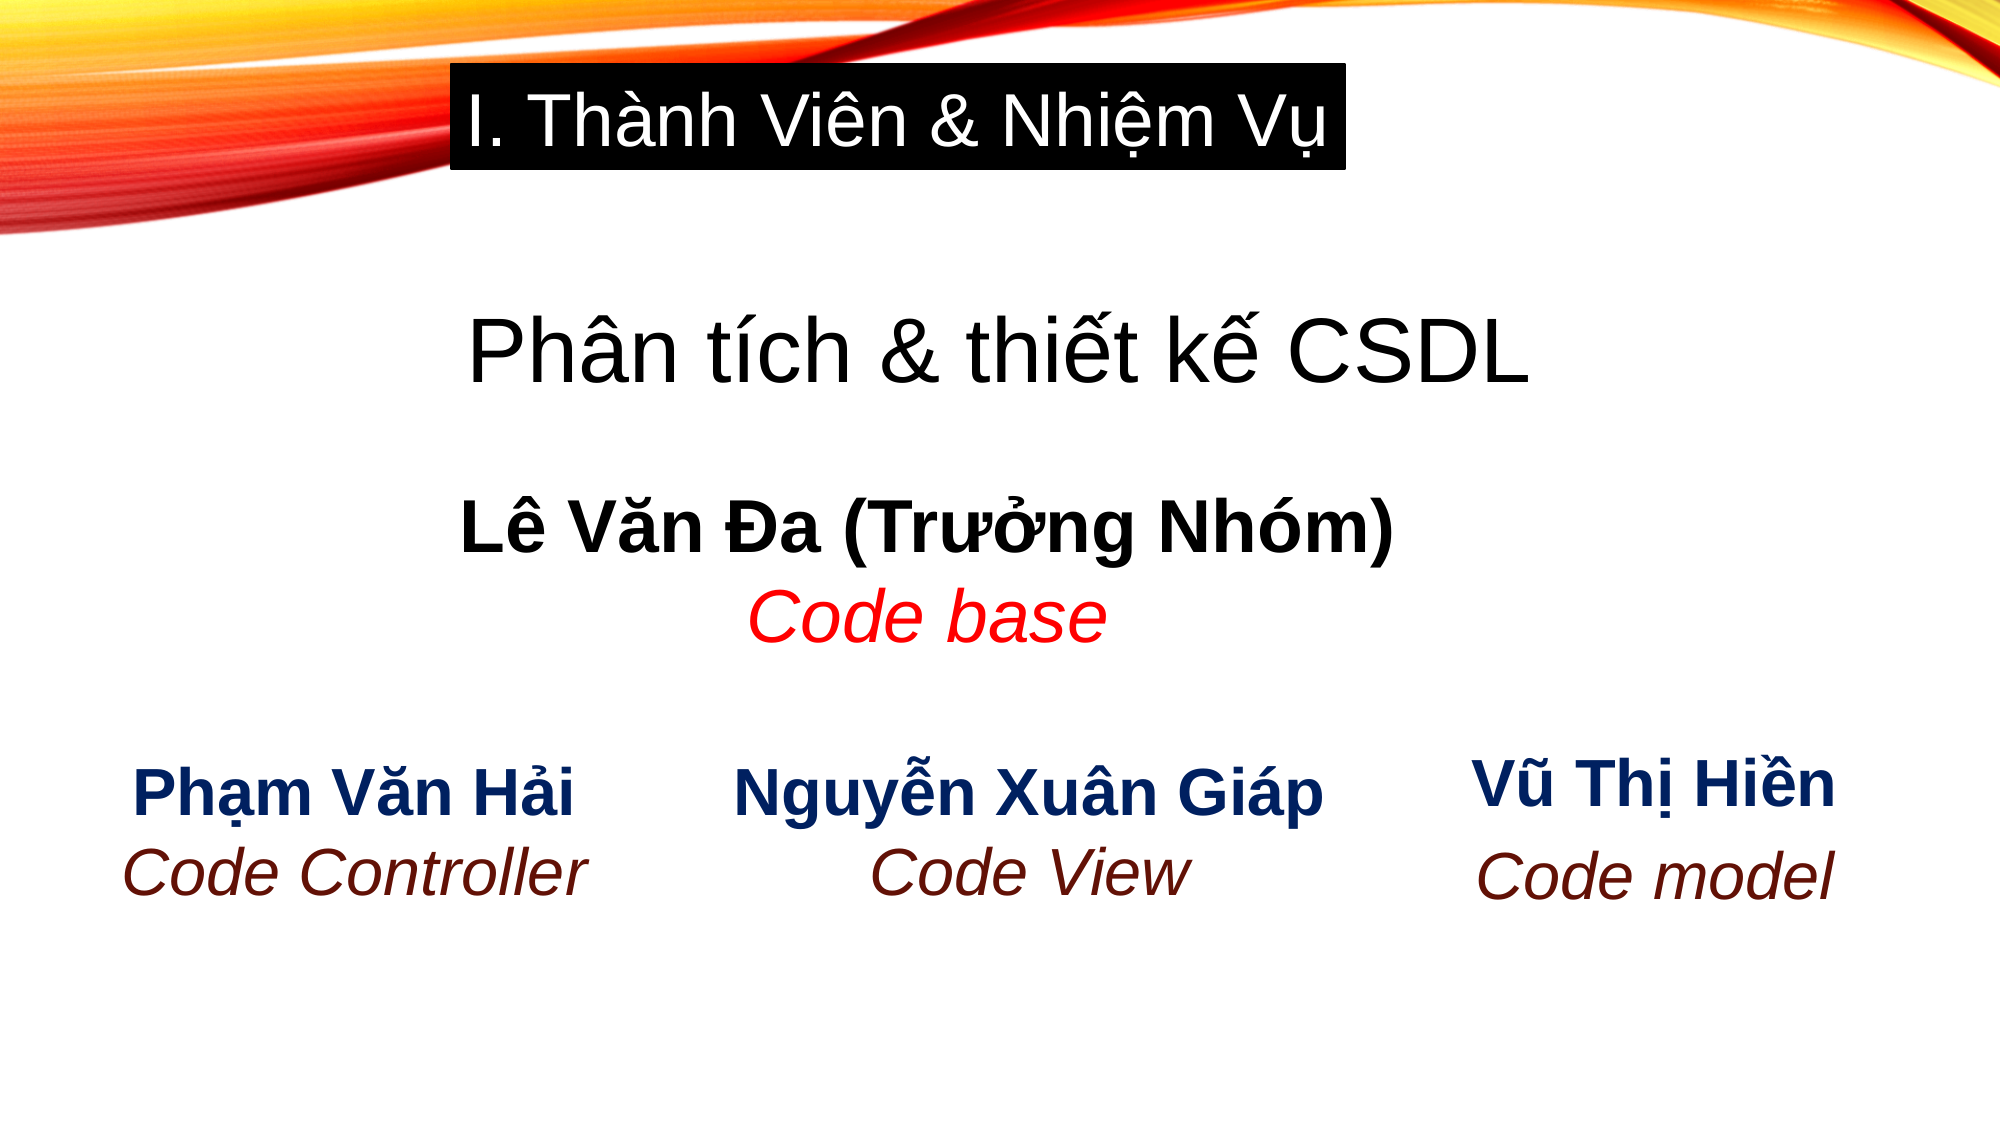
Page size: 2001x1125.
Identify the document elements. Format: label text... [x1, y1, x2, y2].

text_box Lê Văn Đa (Trưởng Nhóm) Code base [390, 469, 1465, 665]
list Vũ Thị Hiền Code model [1384, 741, 1926, 919]
text_box I. Thành Viên & Nhiệm Vụ [450, 63, 1346, 170]
text_box Phạm Văn Hải Code Controller [0, 741, 529, 917]
picture [0, 0, 2000, 237]
text_box Phân tích & thiết kế CSDL [451, 283, 1548, 408]
text_box Nguyễn Xuân Giáp Code View [529, 741, 1530, 917]
